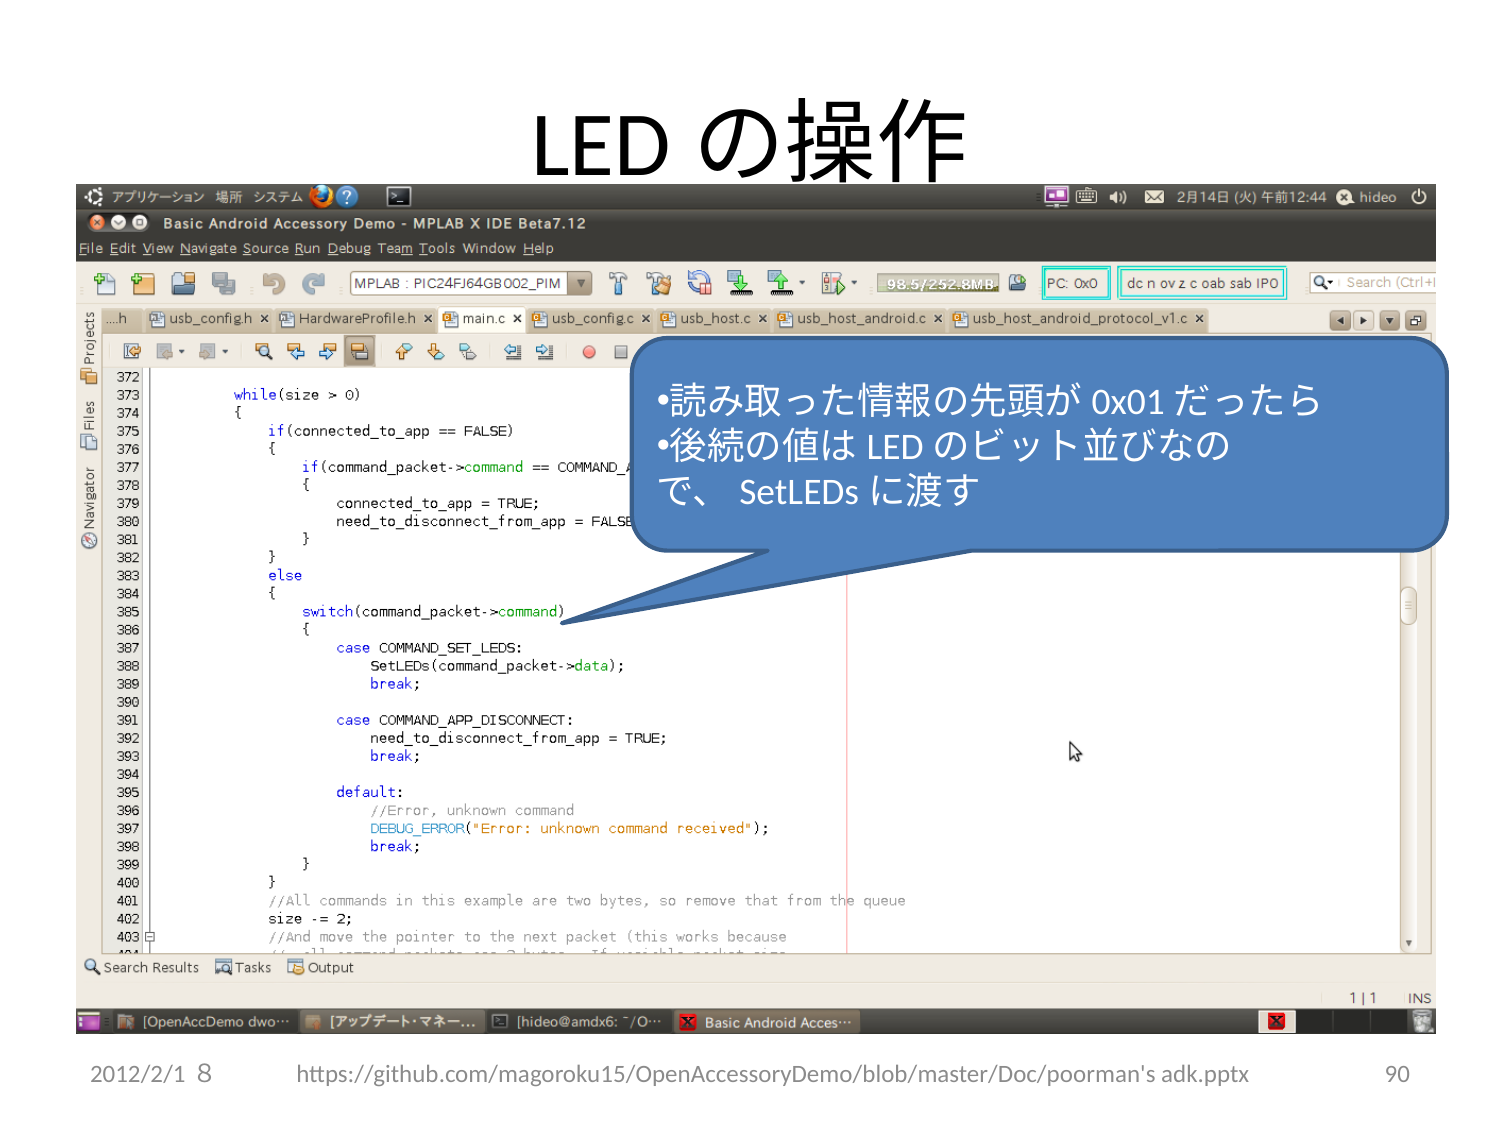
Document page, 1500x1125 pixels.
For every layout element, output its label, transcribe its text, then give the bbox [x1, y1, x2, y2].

title LEDの操作 [75, 45, 1425, 183]
picture [76, 184, 1436, 1034]
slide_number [75, 1042, 242, 1103]
slide_number 90 [1306, 1042, 1425, 1103]
footer https://github.com/magoroku15/OpenAccessoryDemo/blob/master/Doc/poorman's adk.pptx [242, 1042, 1306, 1103]
text_box 読み取った情報の先頭が0x01だったら 後続の値はLEDのビット並びなので、SetLEDsに渡す [1440, 349, 1450, 540]
